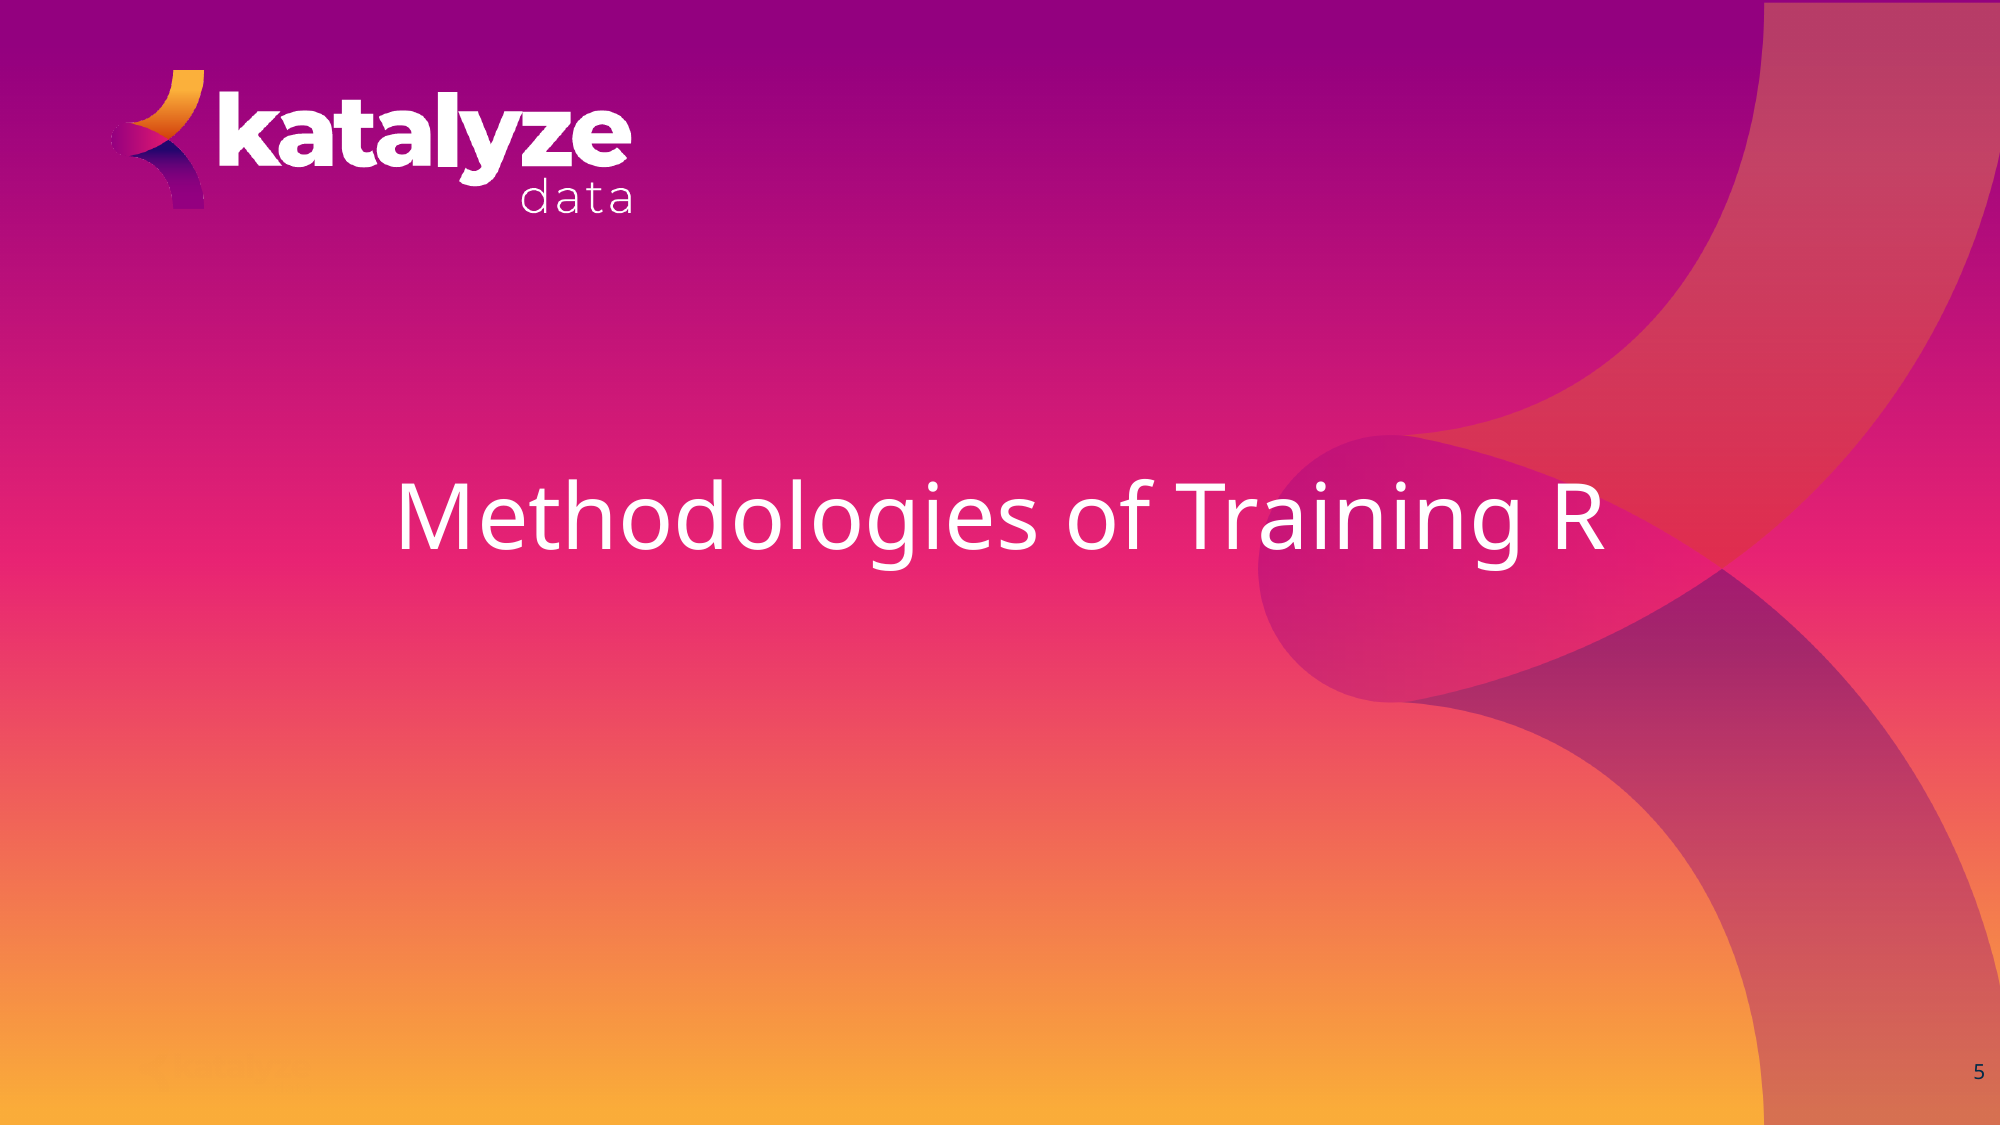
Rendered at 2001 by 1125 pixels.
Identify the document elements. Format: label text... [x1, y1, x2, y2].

picture [0, 0, 2000, 1125]
title Methodologies of Training R [138, 322, 1864, 576]
slide_number 5 [1855, 1042, 2000, 1103]
